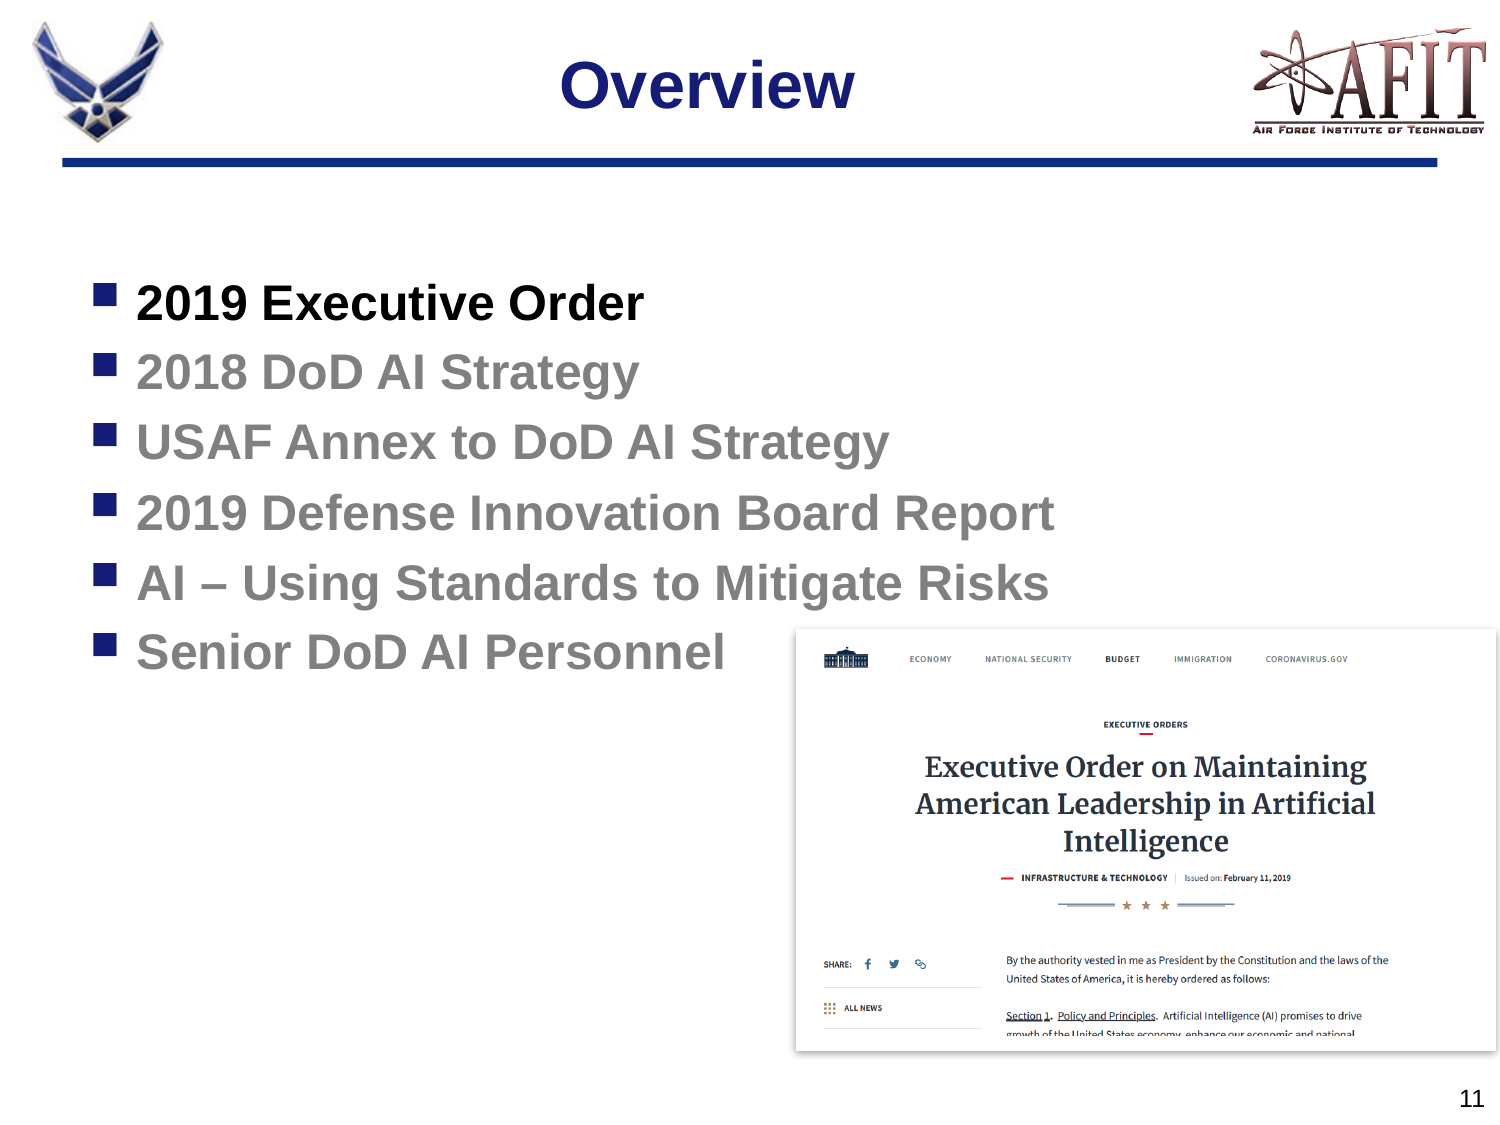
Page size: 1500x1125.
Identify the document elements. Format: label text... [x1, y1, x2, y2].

slide_number [1310, 1070, 1498, 1121]
list 2019 Executive Order 2018 DoD AI Strategy USAF Annex to DoD AI Strategy 2019 Defense Innovation Board Report AI – Using Standards to Mitigate Risks Senior DoD AI Personnel [75, 262, 1425, 1005]
title Overview [179, 24, 1236, 139]
picture [809, 643, 1482, 1037]
picture [32, 21, 164, 143]
